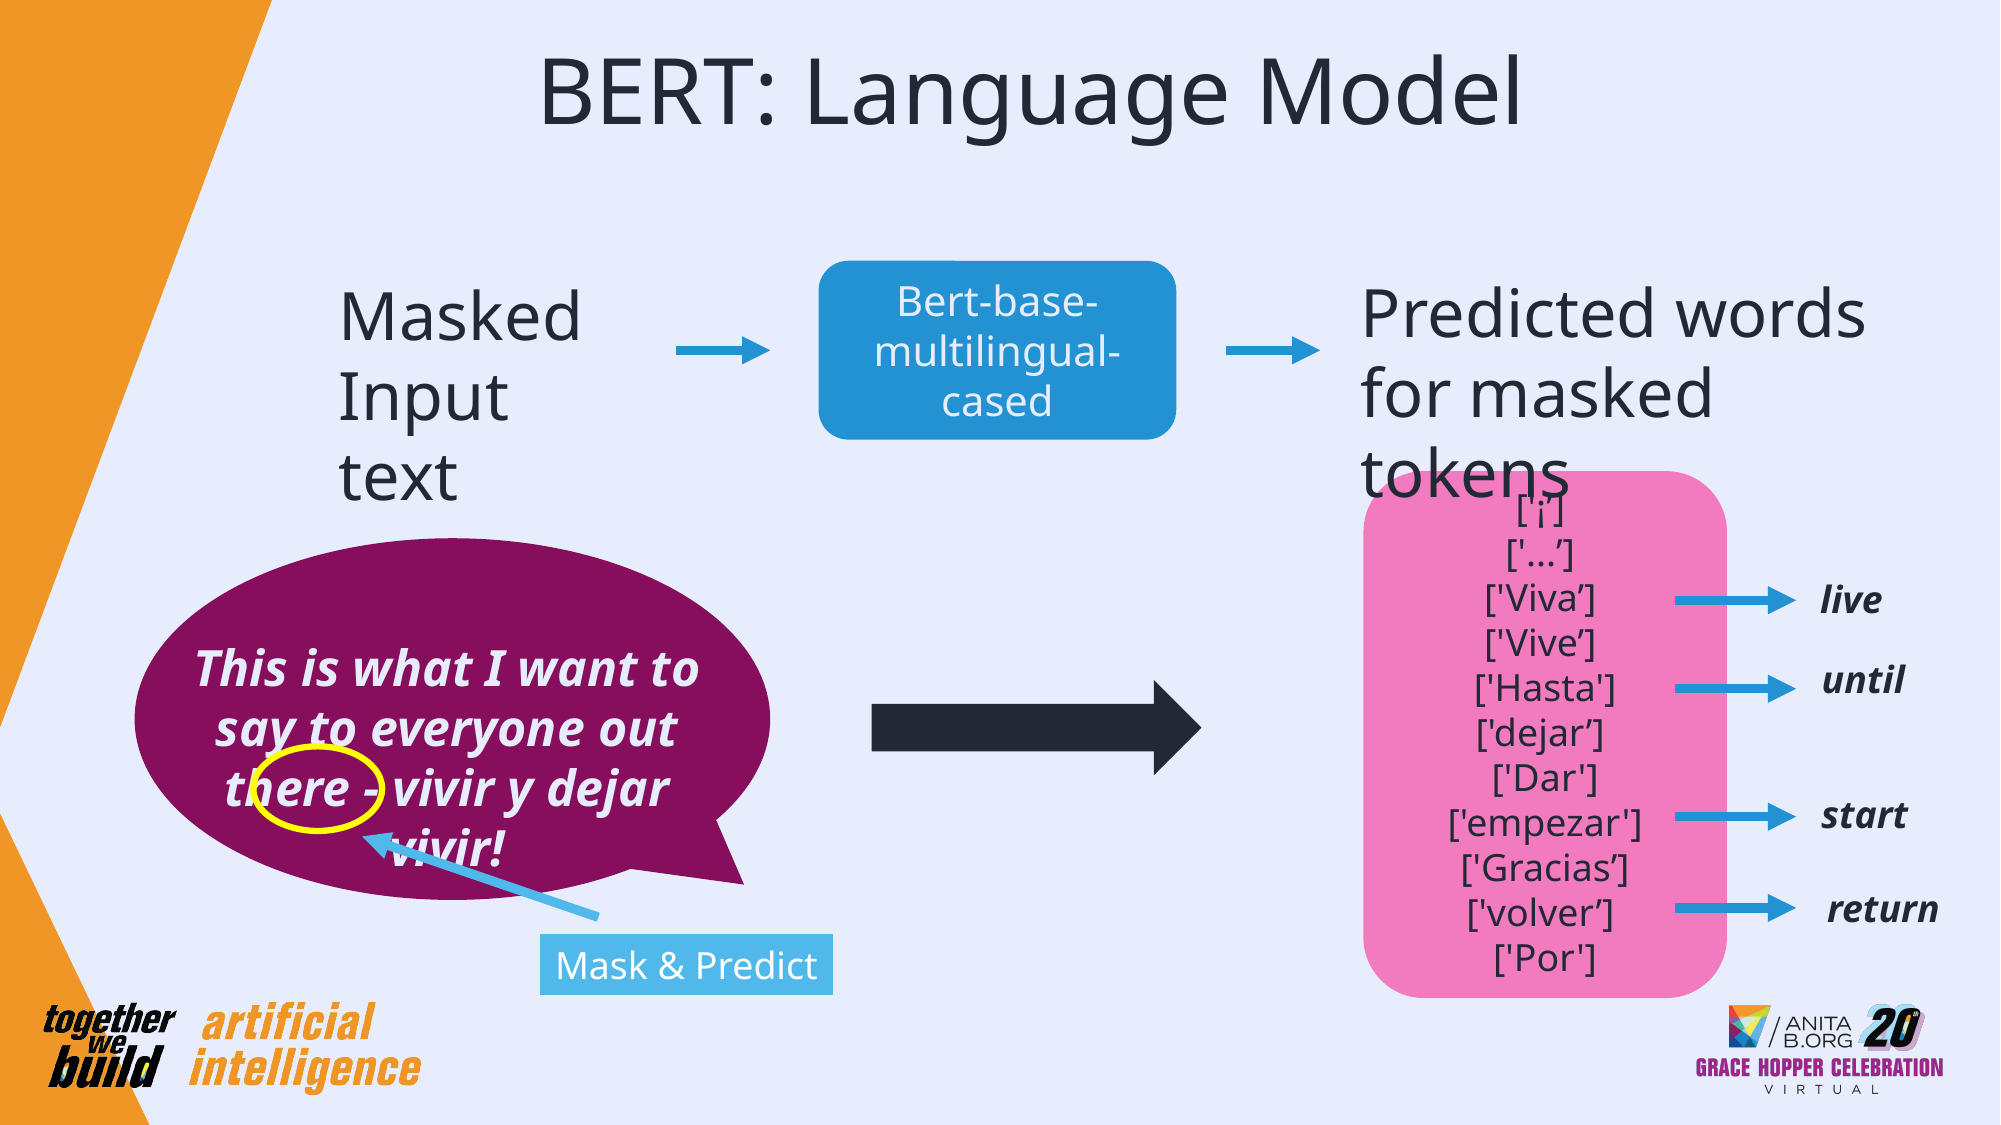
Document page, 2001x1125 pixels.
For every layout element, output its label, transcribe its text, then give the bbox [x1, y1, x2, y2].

text_box Bert-base-multilingual-cased [817, 259, 1178, 441]
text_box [362, 836, 599, 918]
text_box return [1812, 877, 1955, 938]
text_box This is what I want to say to everyone out there - vivir y dejar vivir! [159, 629, 735, 884]
text_box [1362, 519, 1728, 1000]
picture [36, 961, 421, 1125]
text_box [870, 677, 1203, 778]
text_box live [1805, 568, 1898, 629]
text_box [252, 745, 384, 832]
text_box [735, 634, 772, 804]
text_box [732, 861, 746, 886]
title BERT: Language Model [137, 0, 1926, 145]
text_box Mask & Predict [540, 934, 833, 995]
text_box Masked Input text [324, 266, 649, 521]
text_box ['¡’] ['...’] ['Viva’] ['Vive’] ['Hasta'] ['dejar’] ['Dar'] ['empezar'] ['Gracias’] ['volver’] ['Por'] [1409, 477, 1682, 987]
text_box [133, 647, 159, 791]
text_box [175, 537, 730, 629]
text_box [317, 884, 362, 894]
text_box until [1806, 649, 1920, 709]
text_box start [1806, 783, 1923, 844]
text_box Predicted words for masked tokens [1346, 263, 1885, 519]
picture [1687, 998, 1952, 1105]
